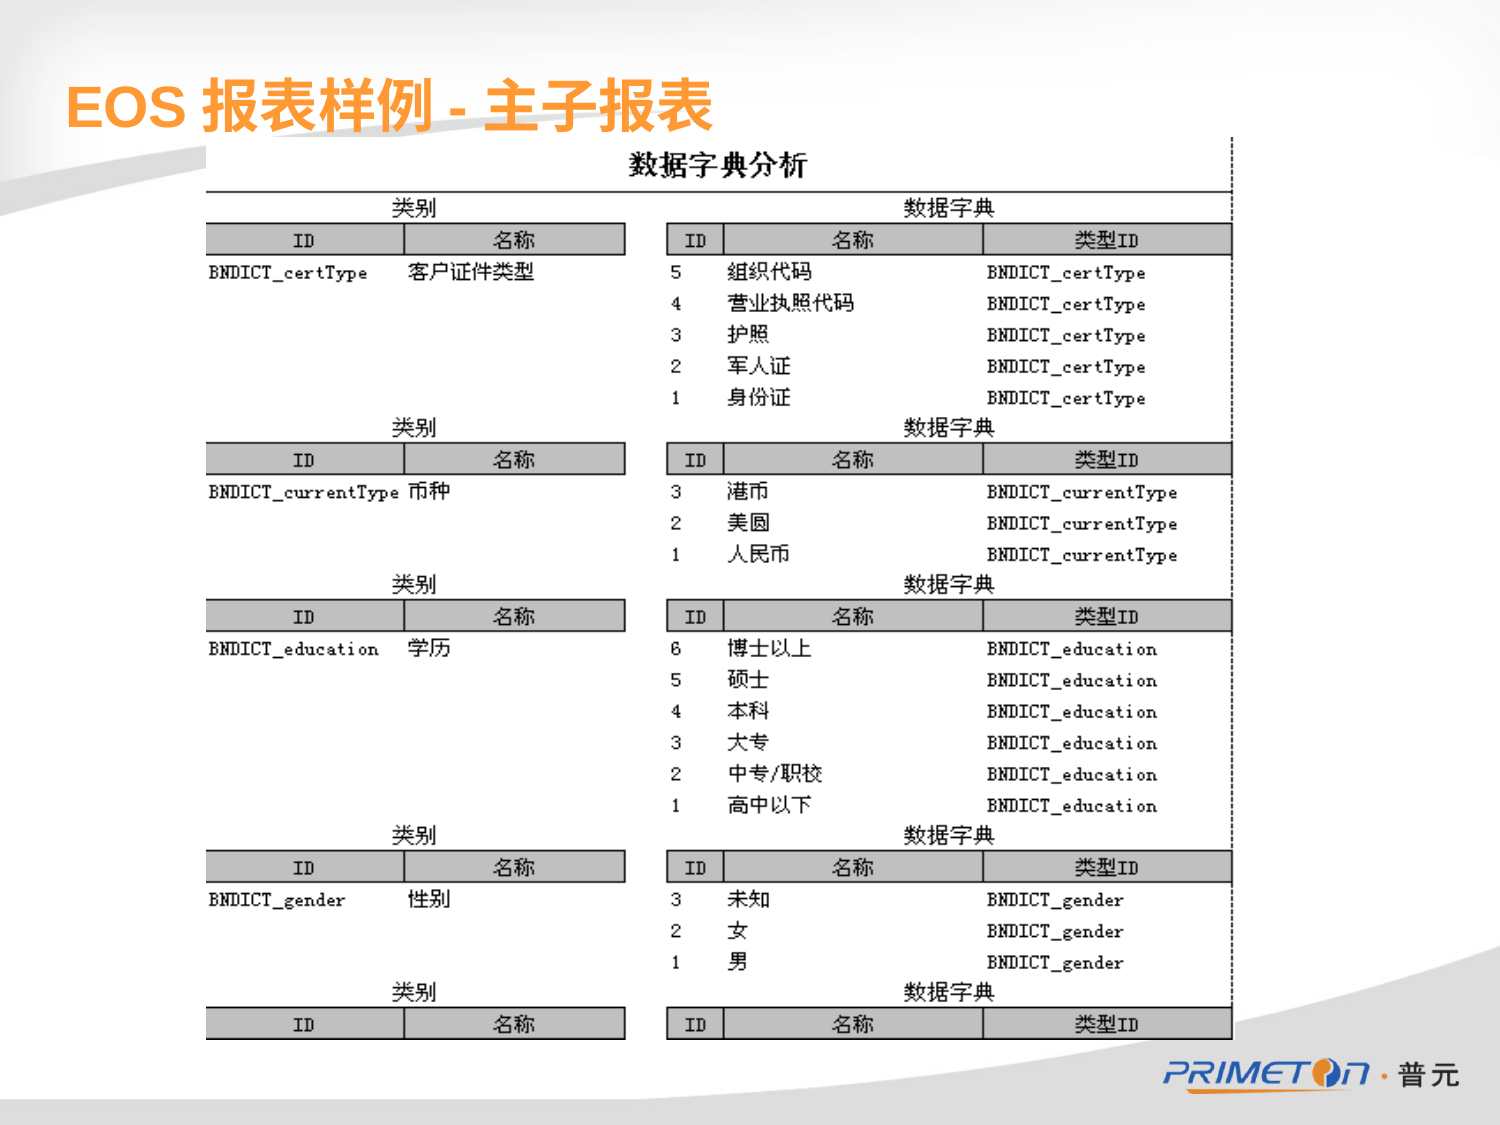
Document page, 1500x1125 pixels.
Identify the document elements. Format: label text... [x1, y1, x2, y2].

title EOS报表样例-主子报表 [49, 57, 1463, 151]
picture [0, 0, 1500, 1125]
